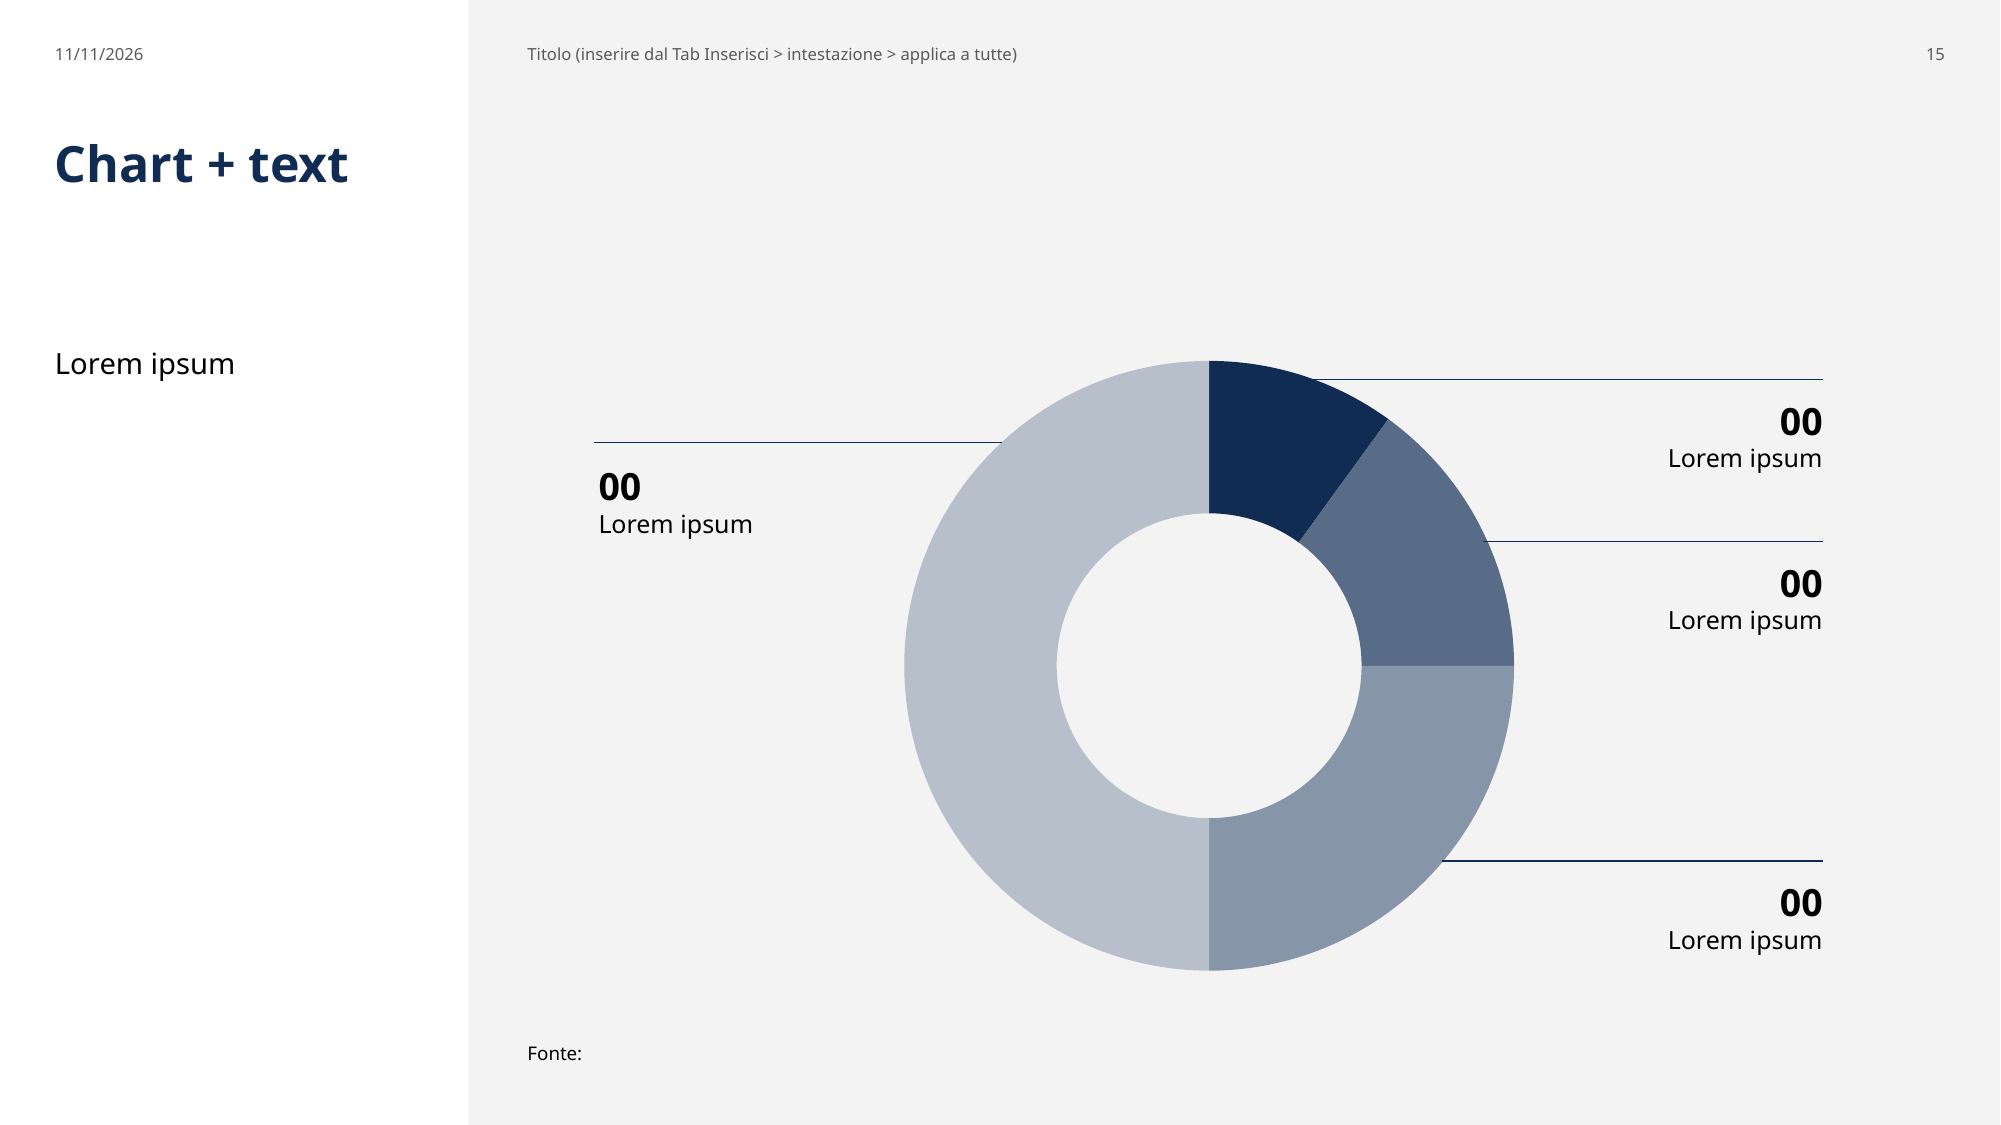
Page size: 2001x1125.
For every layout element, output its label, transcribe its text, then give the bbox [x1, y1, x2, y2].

slide_number 15 [1774, 6, 1945, 67]
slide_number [54, 6, 446, 67]
list Fonte: [527, 1018, 1386, 1065]
chart [527, 337, 1945, 994]
footer Titolo (inserire dal Tab Inserisci > intestazione > applica a tutte) [527, 6, 1203, 67]
list Lorem ipsum [54, 338, 410, 1065]
title Chart + text [54, 132, 410, 271]
